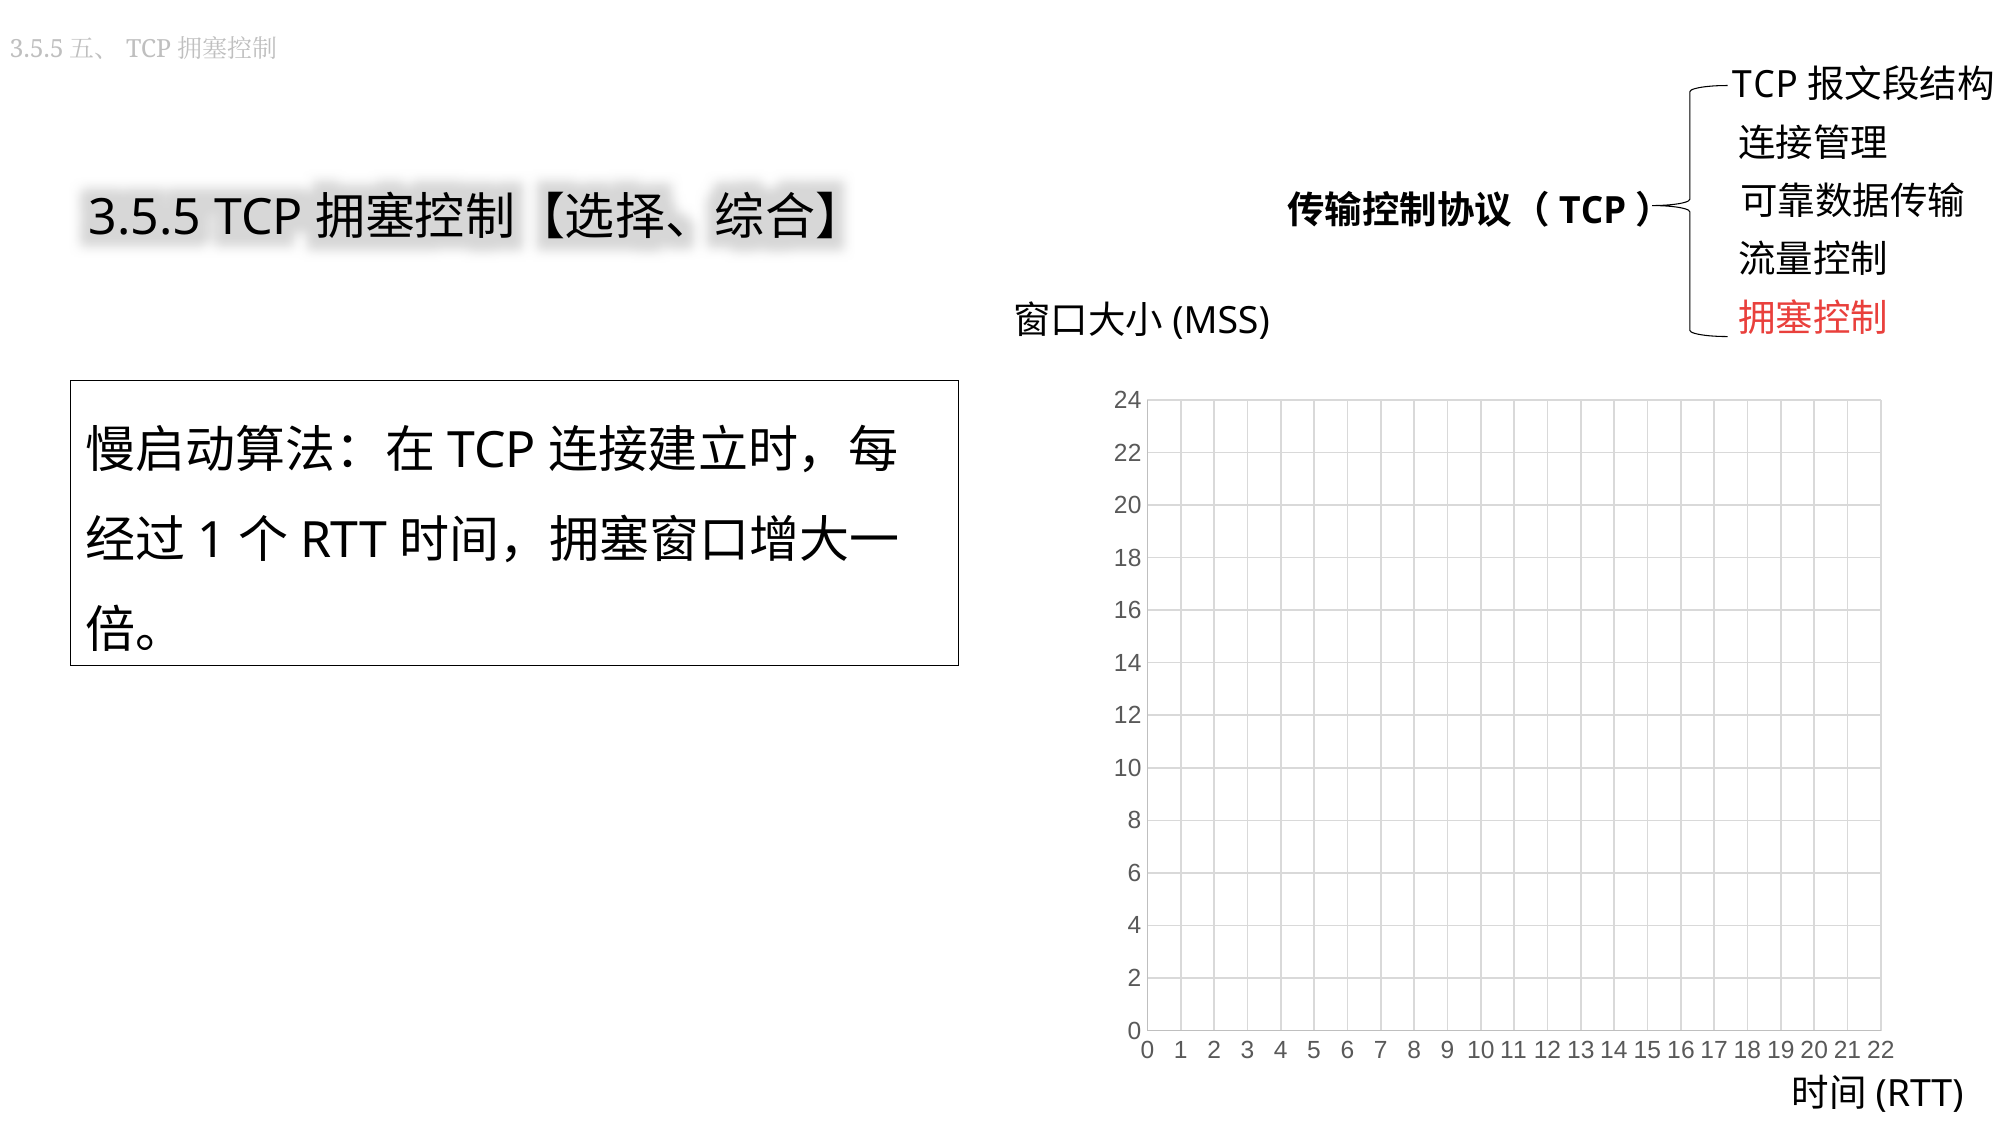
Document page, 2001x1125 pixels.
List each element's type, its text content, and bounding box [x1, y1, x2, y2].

text_box 时间(RTT) [1776, 1061, 2000, 1122]
chart [1091, 301, 1895, 1063]
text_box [1274, 64, 2000, 350]
text_box 慢启动算法：在TCP连接建立时，每经过1个RTT时间，拥塞窗口增大一倍。 [70, 380, 959, 666]
text_box 3.5.5 TCP拥塞控制【选择、综合】 [70, 121, 959, 278]
text_box 3.5.5五、TCP拥塞控制 [0, 24, 292, 70]
text_box 窗口大小(MSS) [998, 288, 1274, 349]
